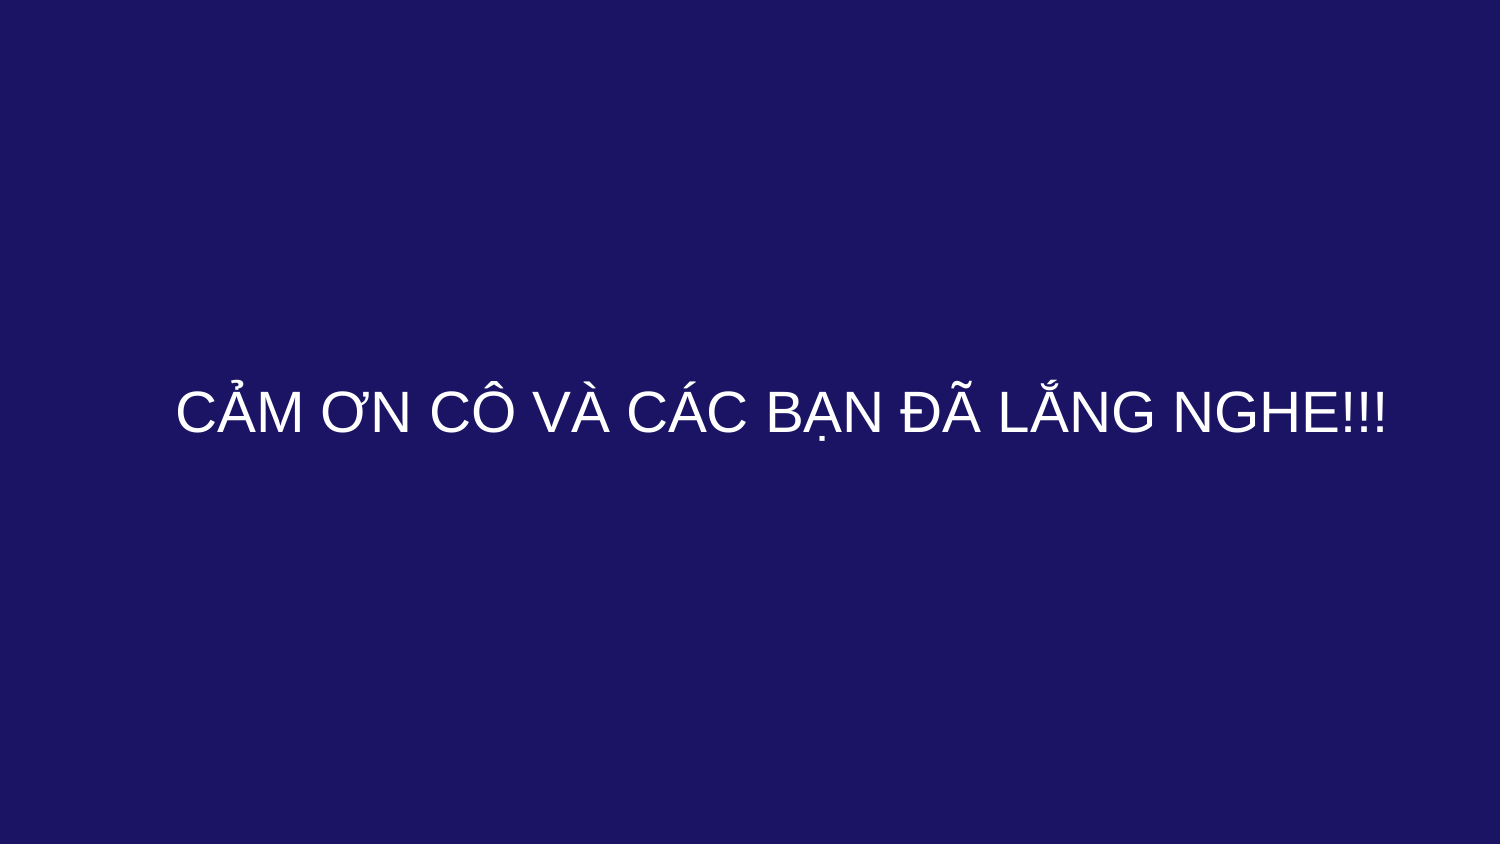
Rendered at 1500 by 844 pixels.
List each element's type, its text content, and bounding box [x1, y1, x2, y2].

text_box CẢM ƠN CÔ VÀ CÁC BẠN ĐÃ LẮNG NGHE!!! [160, 366, 1449, 452]
